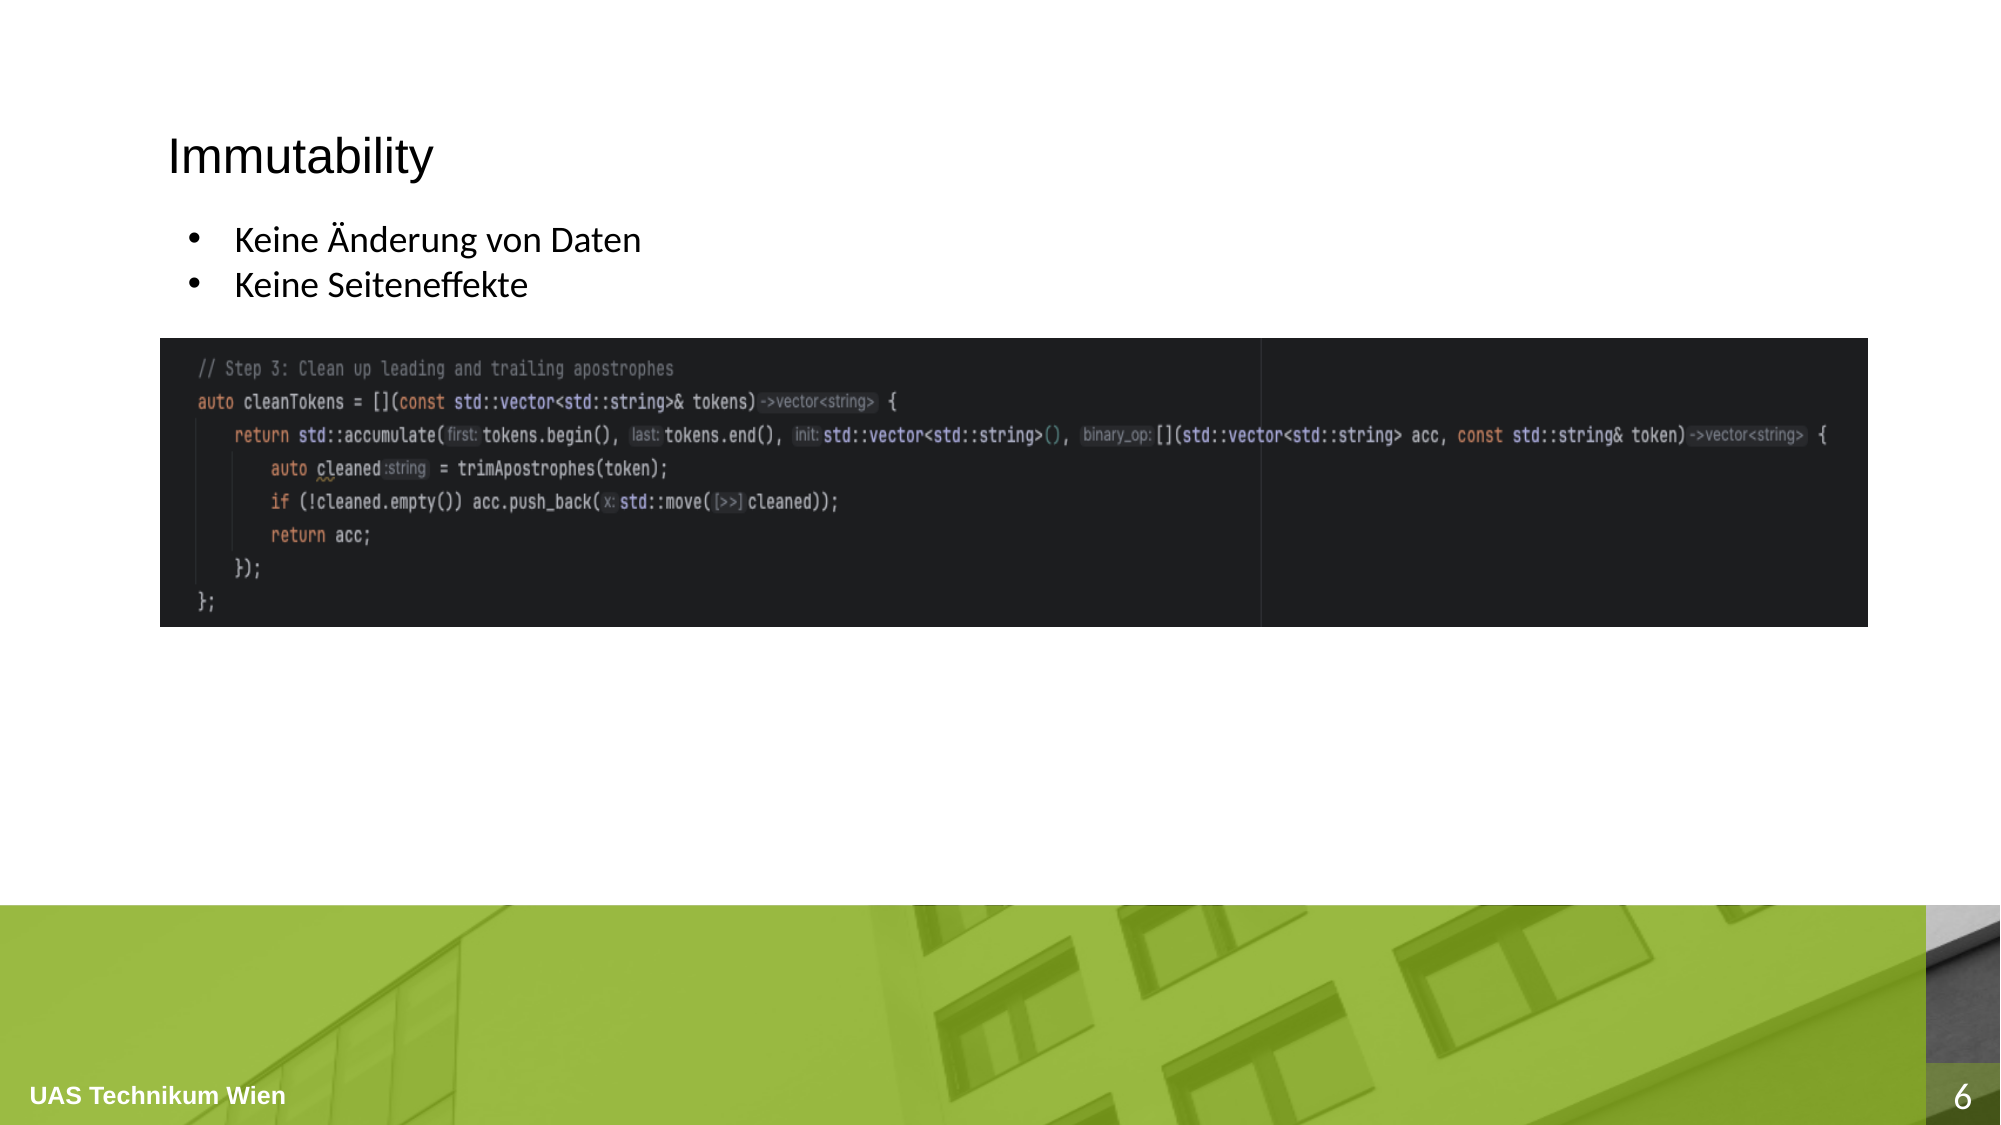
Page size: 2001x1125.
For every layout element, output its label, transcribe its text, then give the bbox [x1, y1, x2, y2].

picture [0, 905, 2000, 1125]
text_box [132, 256, 1887, 472]
picture [160, 338, 1868, 627]
text_box Immutability [152, 116, 885, 192]
text_box Keine Änderung von Daten Keine Seiteneffekte [173, 208, 1567, 313]
